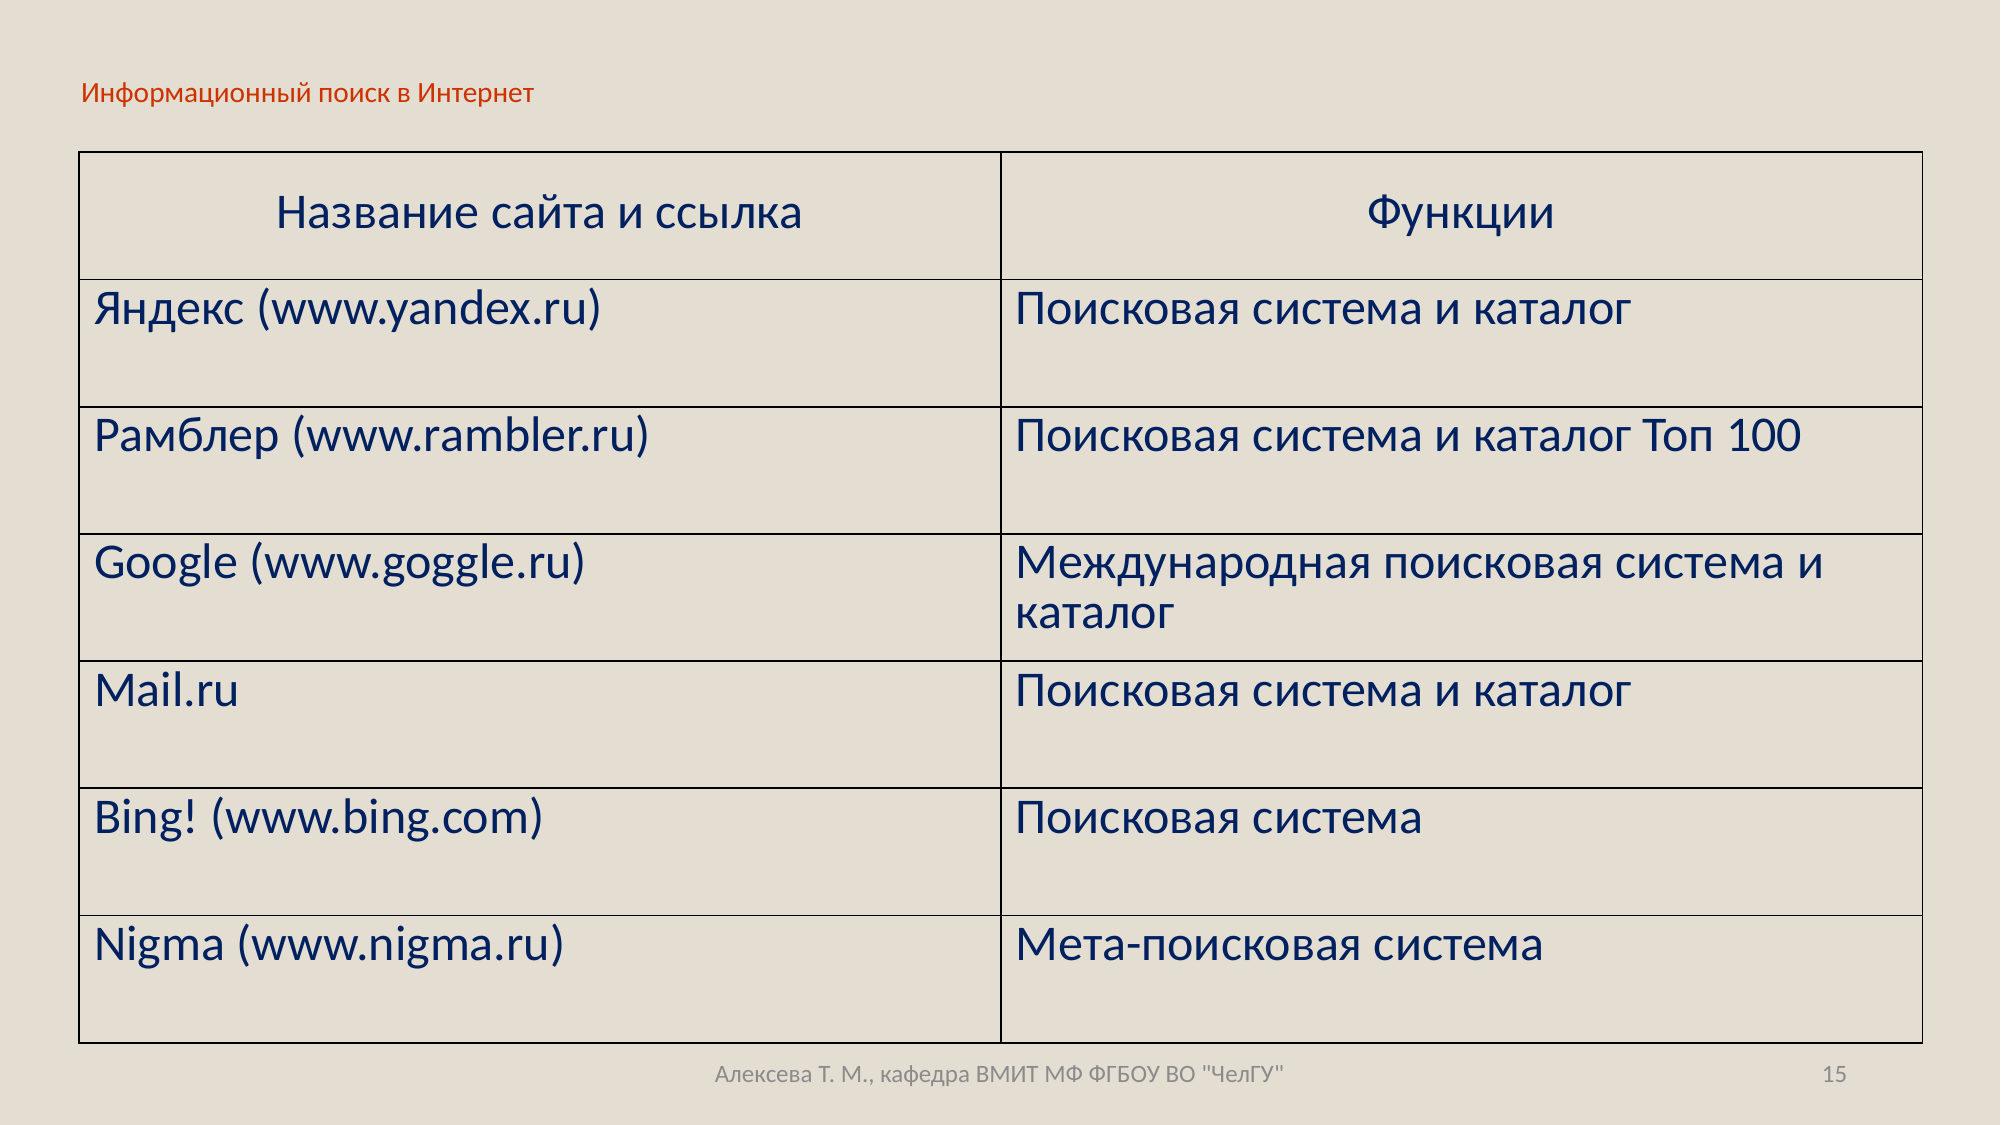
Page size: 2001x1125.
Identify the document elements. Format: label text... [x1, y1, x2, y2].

footer Алексева Т. М., кафедра ВМИТ МФ ФГБОУ ВО "ЧелГУ" [662, 1044, 1338, 1103]
table_cell Поисковая система и каталог [1002, 280, 1922, 406]
table_cell Поисковая система и каталог [1002, 662, 1922, 787]
table_cell Bing! (www.bing.com) [80, 789, 1000, 915]
table_cell Мета-поиcковая система [1002, 916, 1922, 1042]
slide_number 15 [1412, 1044, 1863, 1103]
table_header Функции [1002, 153, 1922, 279]
title Информационный поиск в Интернет [66, 29, 1792, 153]
table_cell Mail.ru [80, 662, 1000, 787]
table_cell Поисковая система и каталог Топ 100 [1002, 408, 1922, 533]
table_cell Google (www.goggle.ru) [80, 535, 1000, 660]
table_cell Яндекс (www.yandex.ru) [80, 280, 1000, 406]
table_cell Поисковая система [1002, 789, 1922, 915]
table_cell Международная поисковая система и каталог [1002, 535, 1922, 660]
table_cell Nigma (www.nigma.ru) [80, 916, 1000, 1042]
table_cell Рамблер (www.rambler.ru) [80, 408, 1000, 533]
table_header Название сайта и ссылка [80, 153, 1000, 279]
